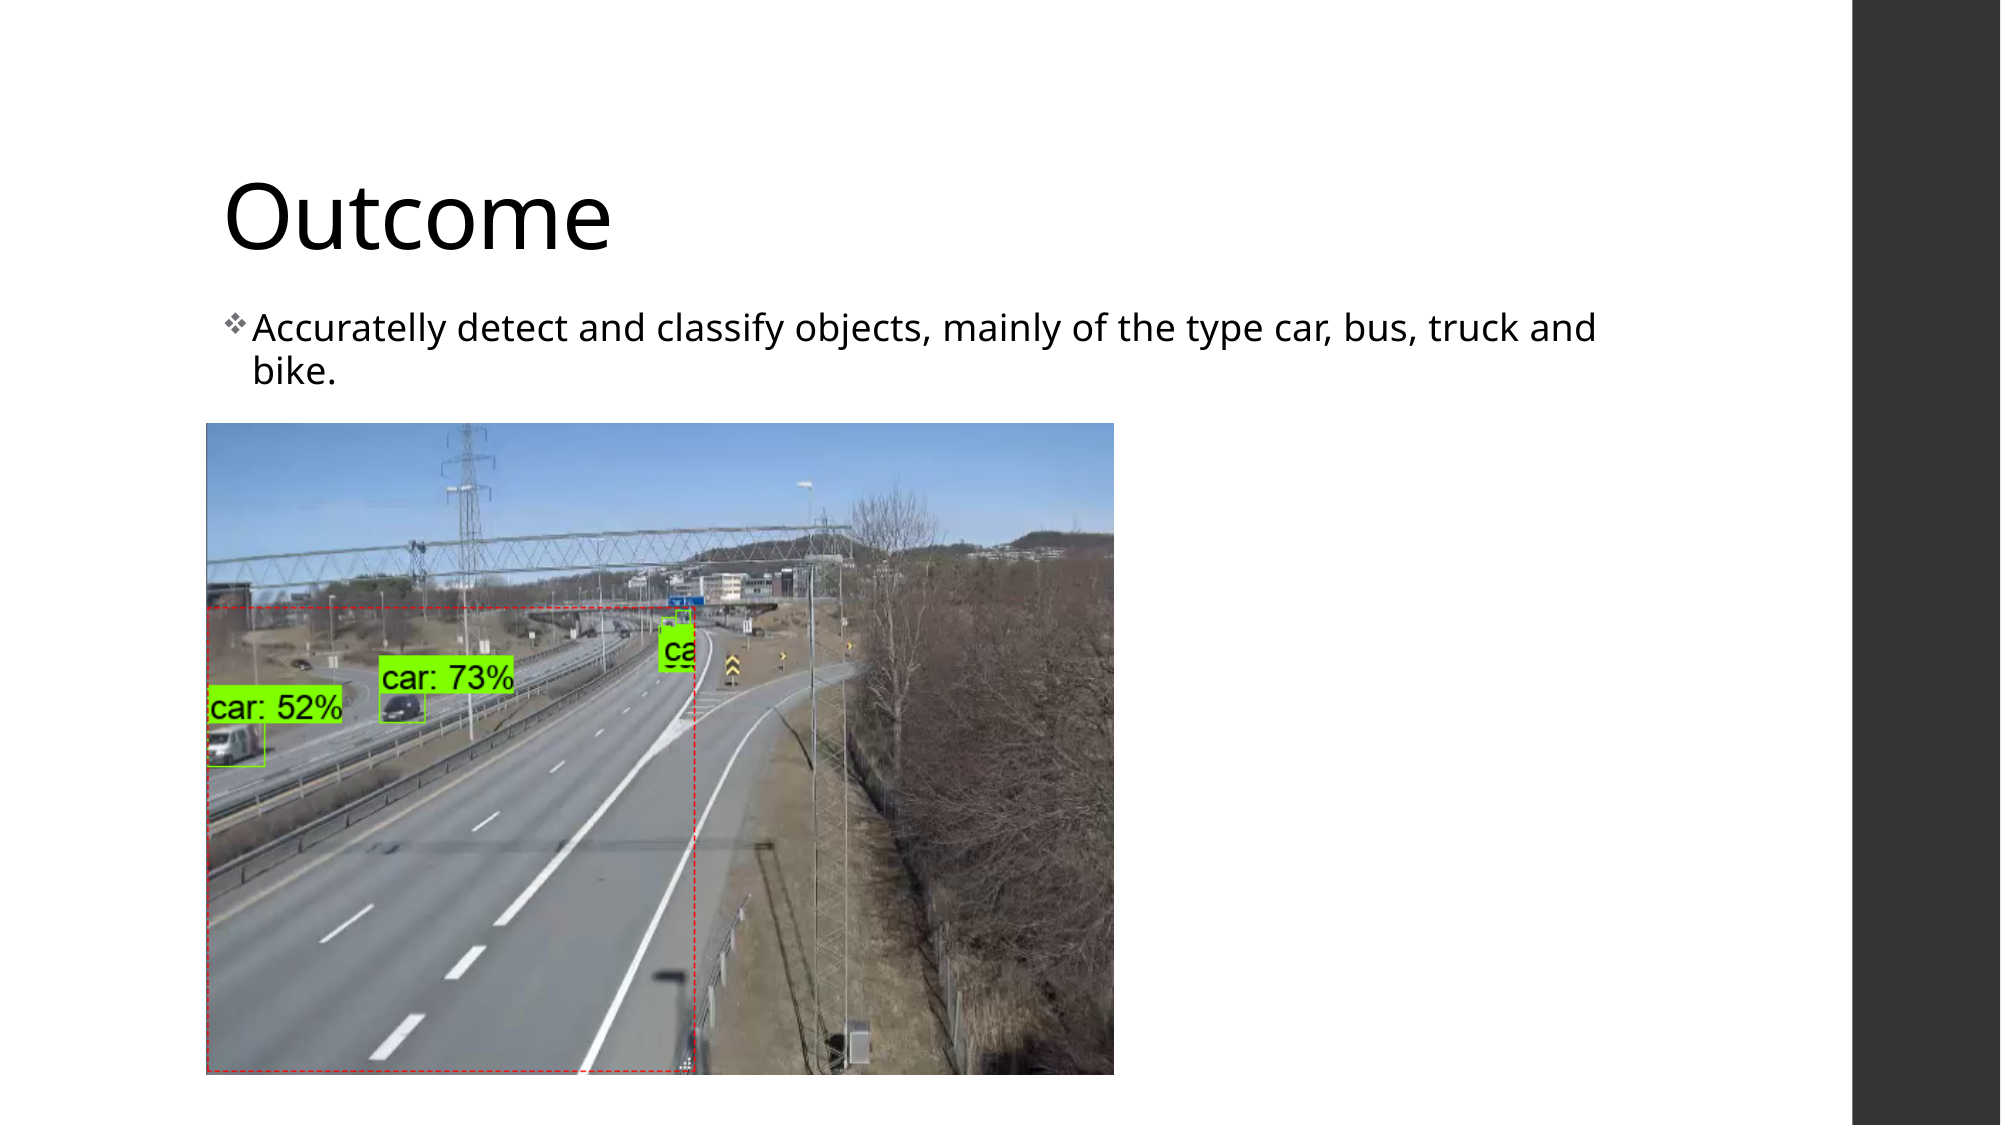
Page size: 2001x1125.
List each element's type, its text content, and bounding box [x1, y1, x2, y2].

title Outcome [206, 60, 1797, 278]
list Accuratelly detect and classify objects, mainly of the type car, bus, truck and bike. [206, 299, 1617, 1014]
picture [206, 423, 1114, 1076]
